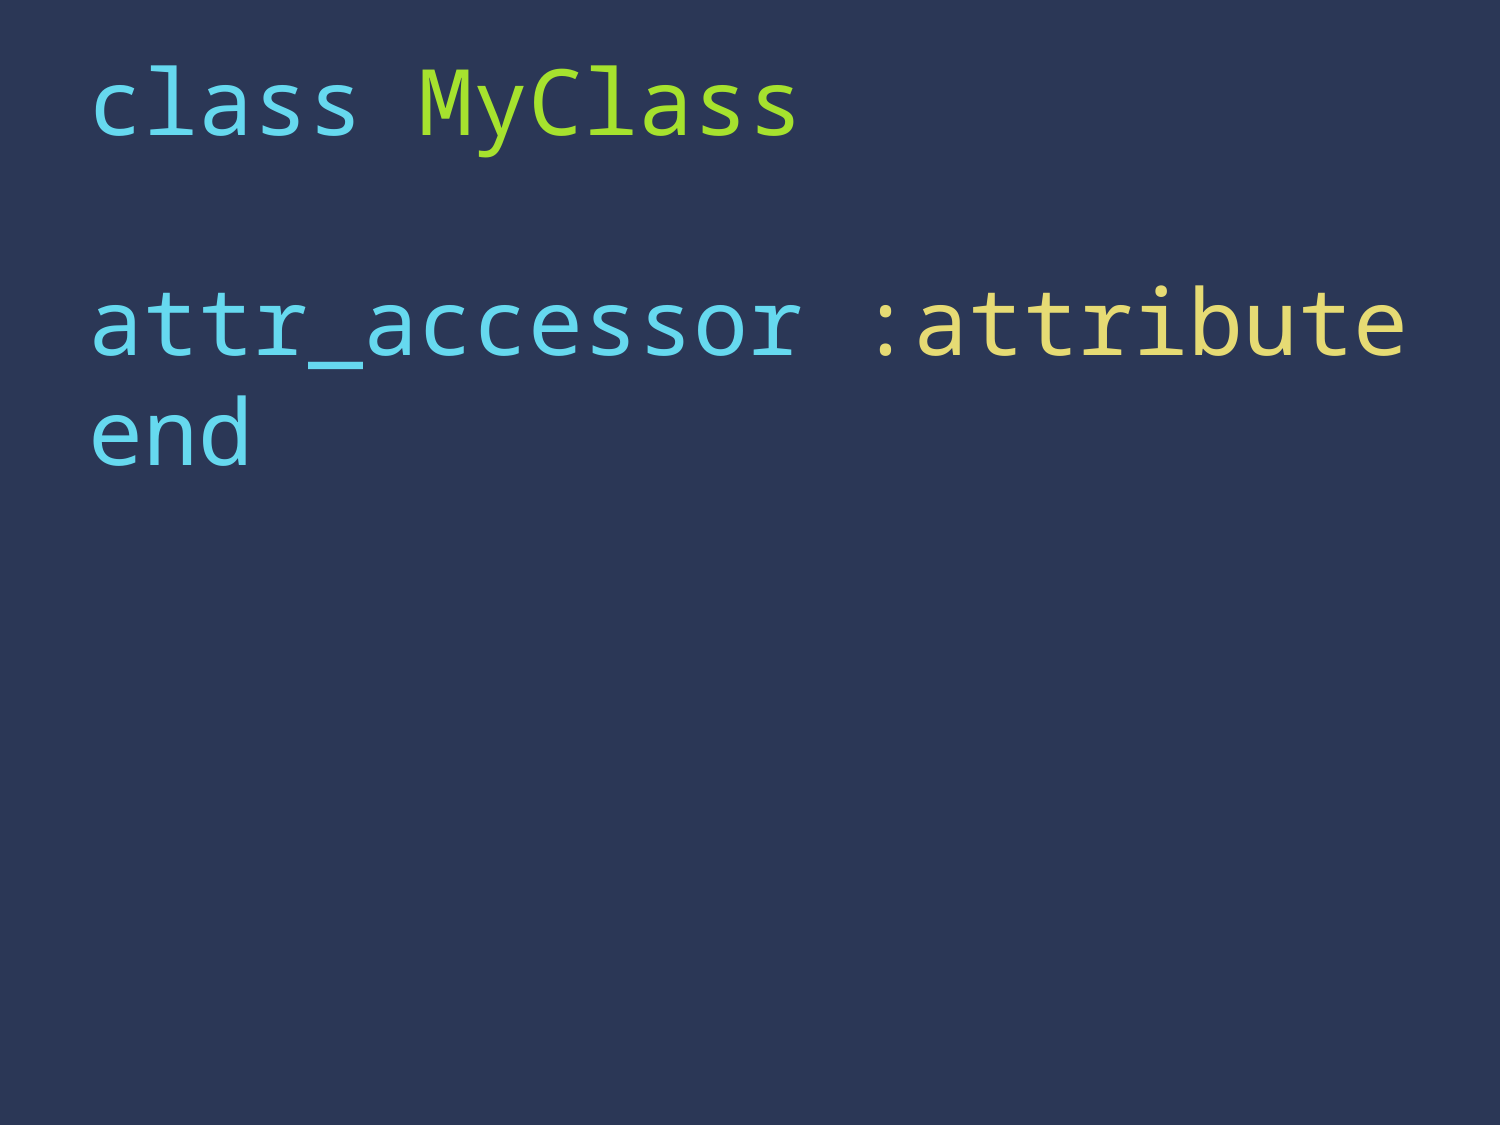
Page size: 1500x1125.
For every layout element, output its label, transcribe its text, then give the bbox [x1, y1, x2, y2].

text_box class MyClass attr_accessor :attribute end [73, 36, 1459, 492]
